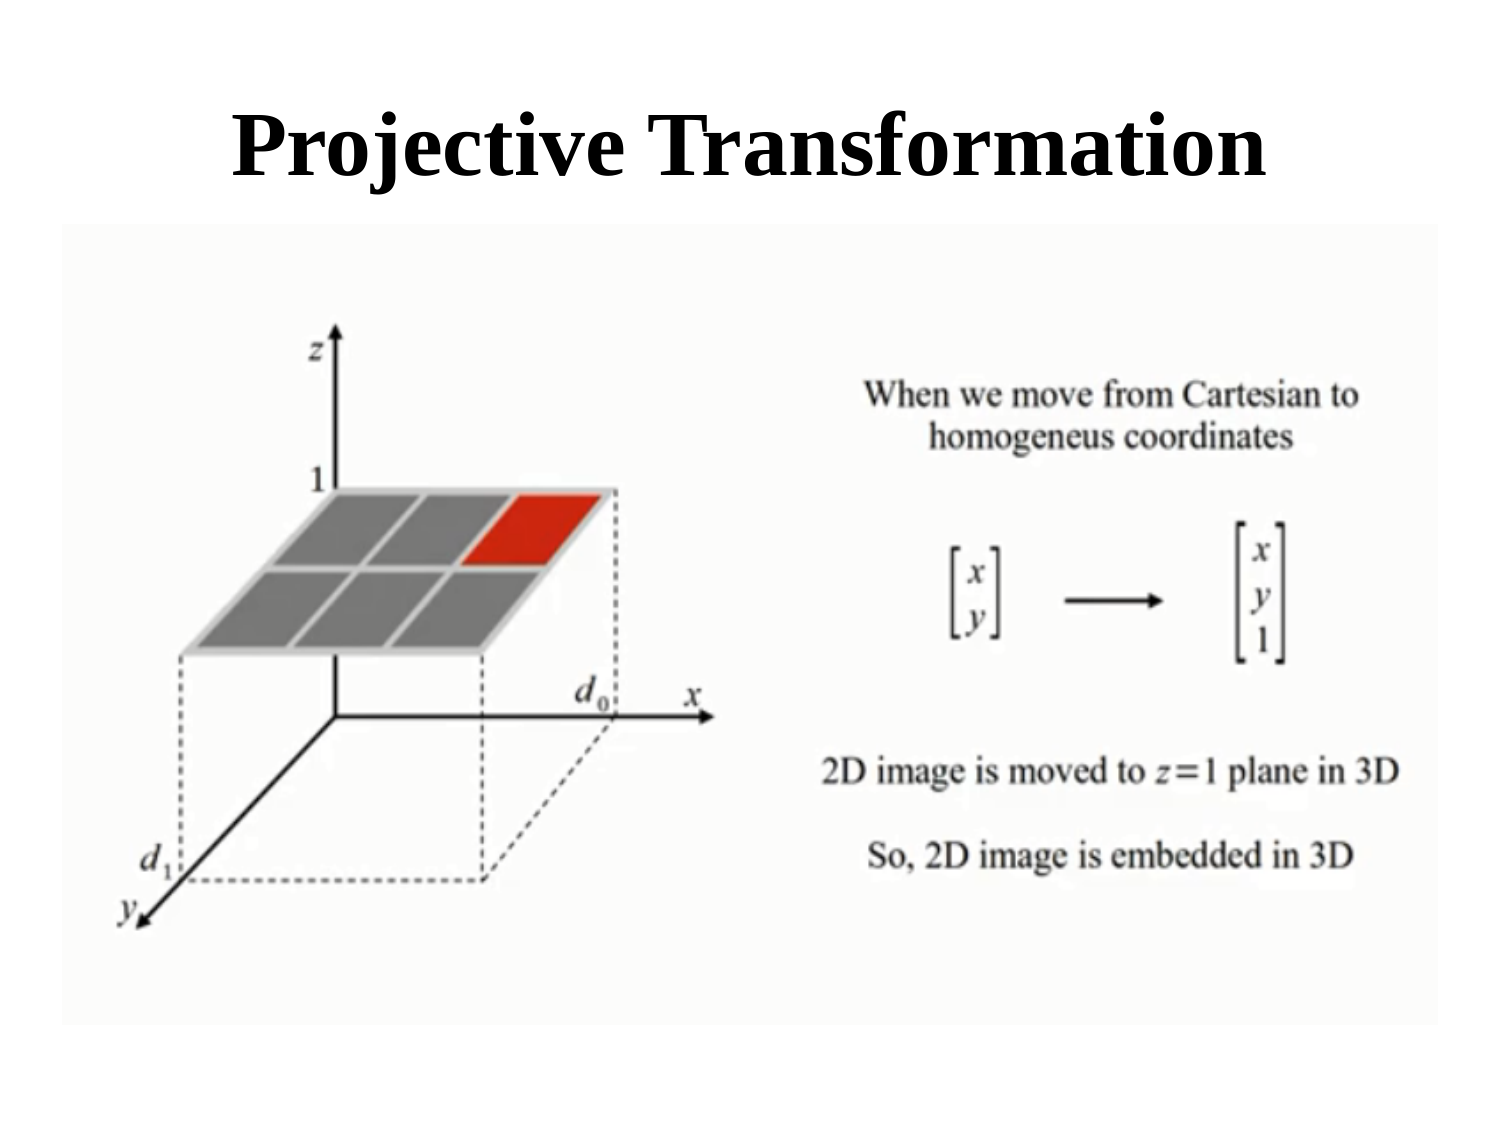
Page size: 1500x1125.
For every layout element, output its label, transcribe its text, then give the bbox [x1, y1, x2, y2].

title Projective Transformation [75, 45, 1425, 223]
picture [62, 224, 1438, 1026]
